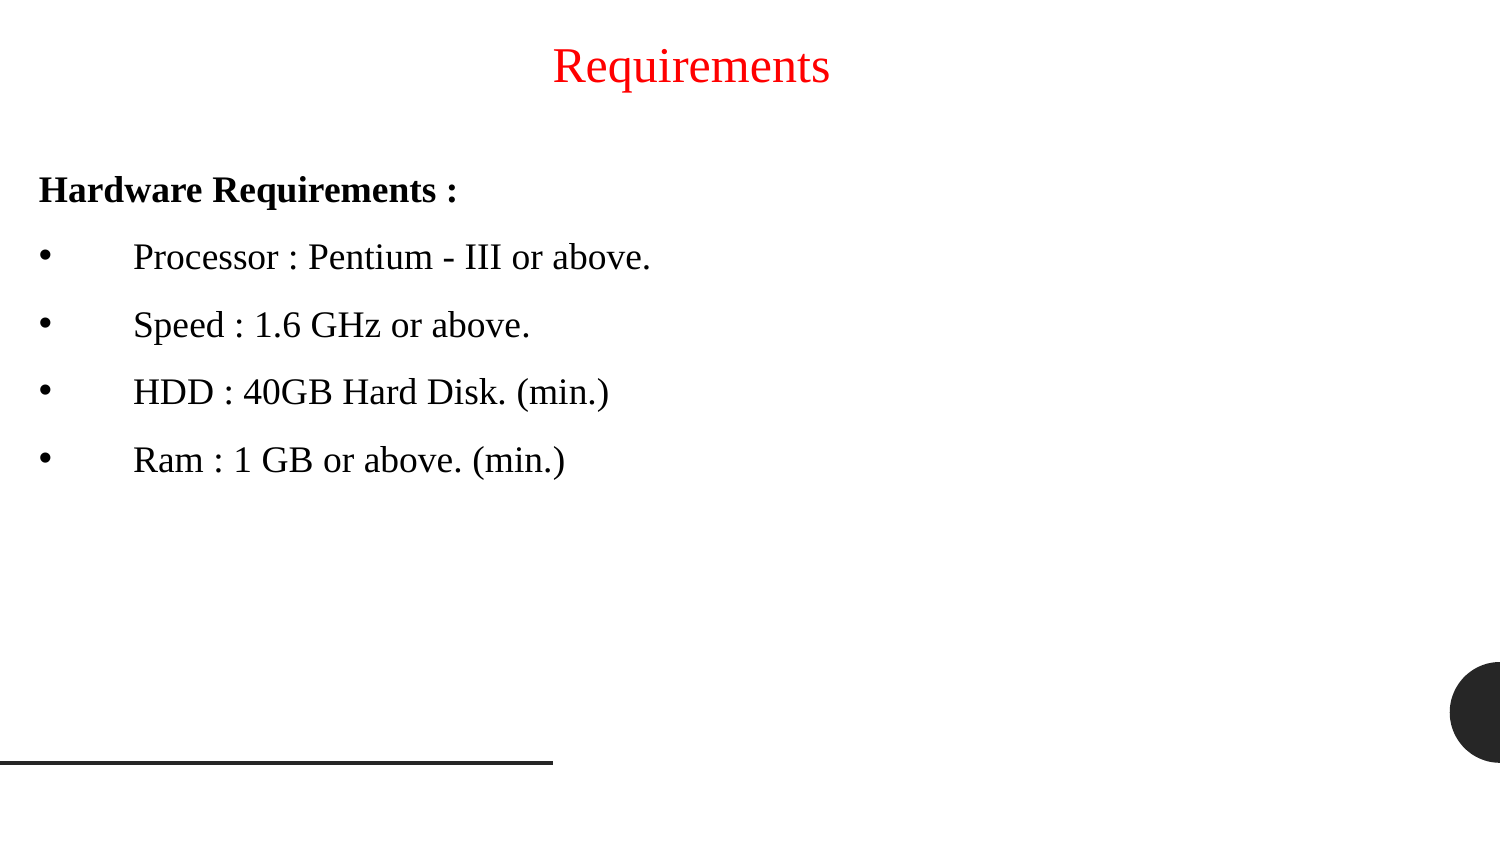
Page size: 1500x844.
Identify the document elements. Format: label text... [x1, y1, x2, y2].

text_box Requirements [433, 17, 1081, 149]
text_box Hardware Requirements : Processor : Pentium - III or above. Speed : 1.6 GHz or above. HDD : 40GB Hard Disk. (min.) Ram : 1 GB or above. (min.) [23, 149, 1418, 766]
